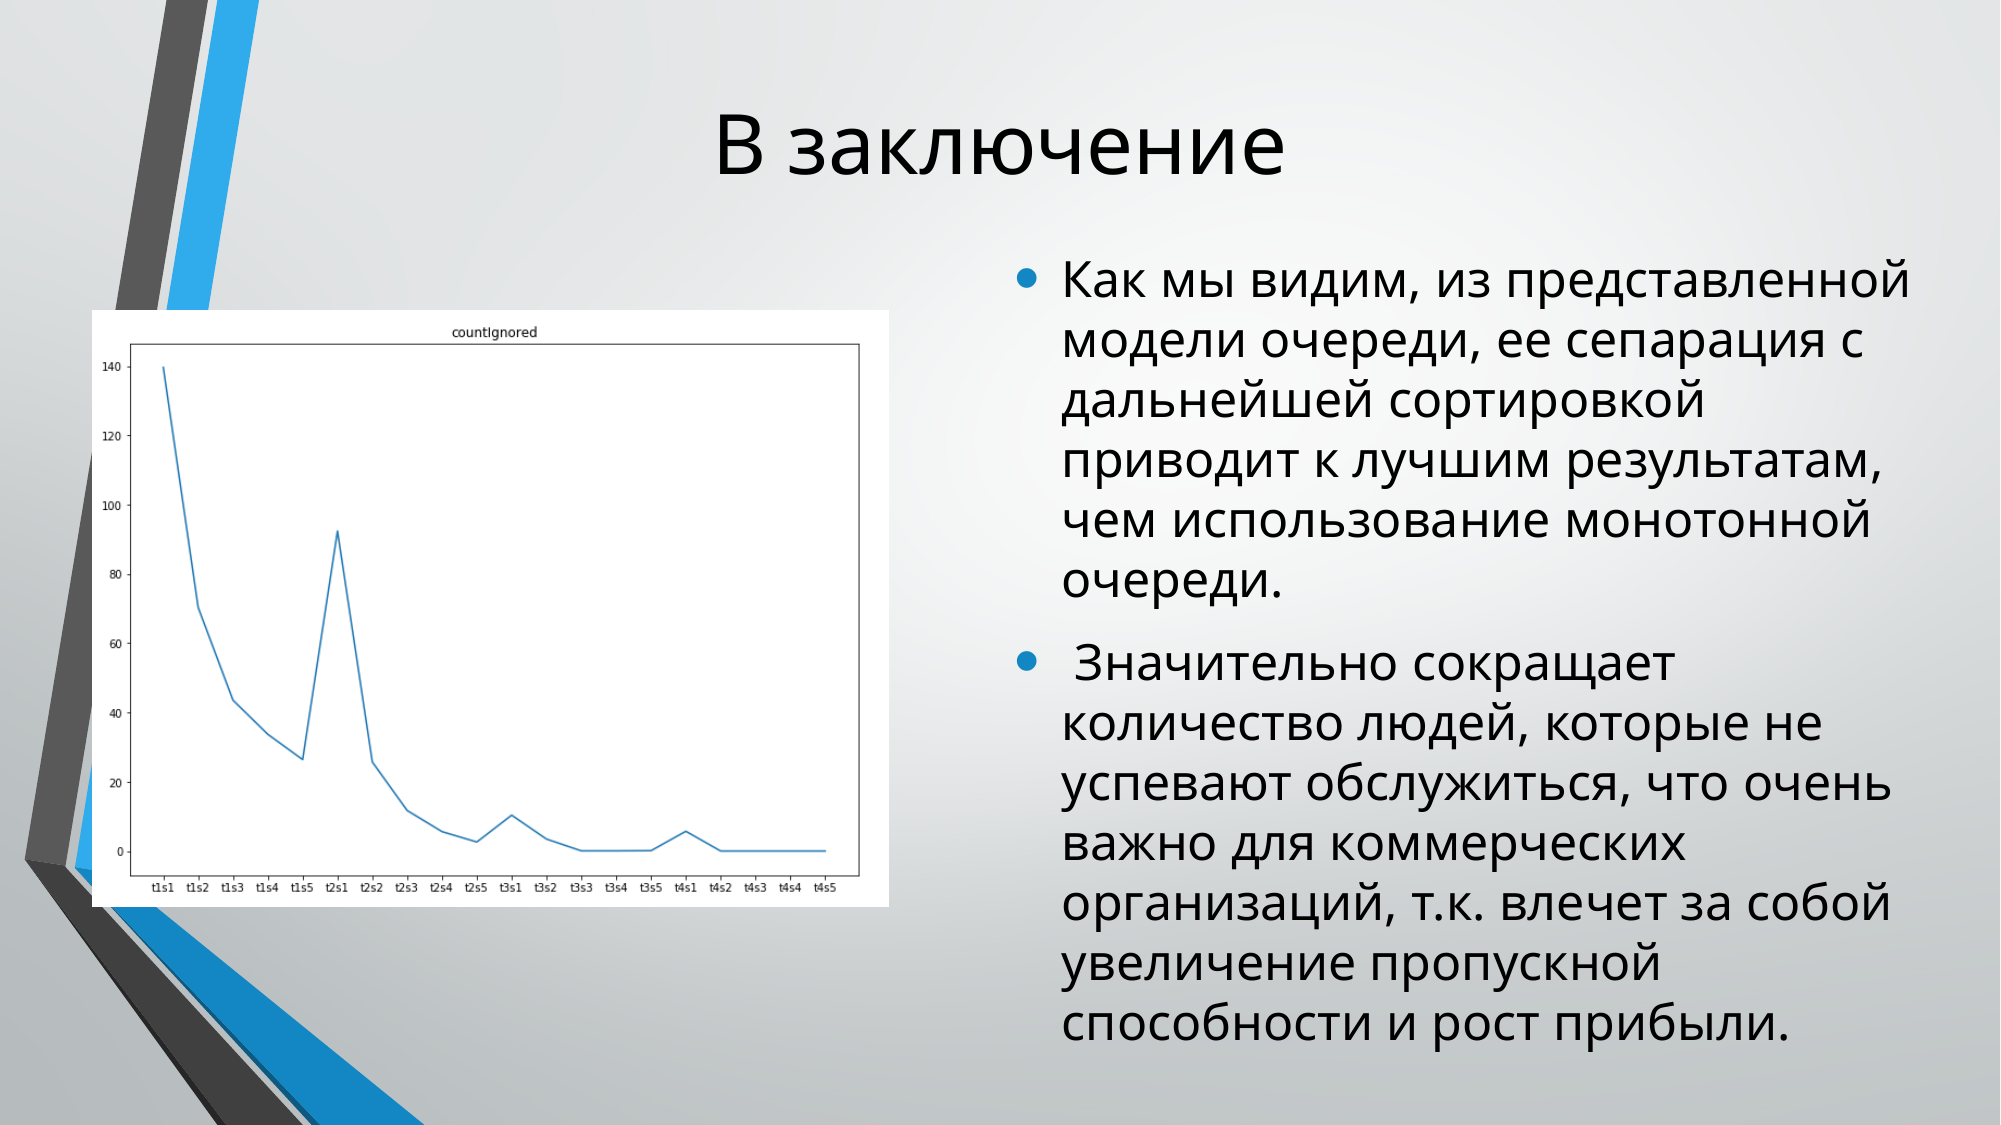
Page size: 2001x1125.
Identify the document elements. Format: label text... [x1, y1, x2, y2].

title В заключение [187, 0, 1813, 284]
picture [92, 310, 890, 908]
list Как мы видим, из представленной модели очереди, ее сепарация с дальнейшей сортировкой приводит к лучшим результатам, чем использование монотонной очереди. Значительно сокращает количество людей, которые не успевают обслужиться, что очень важно для коммерческих организаций, т.к. влечет за собой увеличение пропускной способности и рост прибыли. [999, 214, 1932, 1084]
